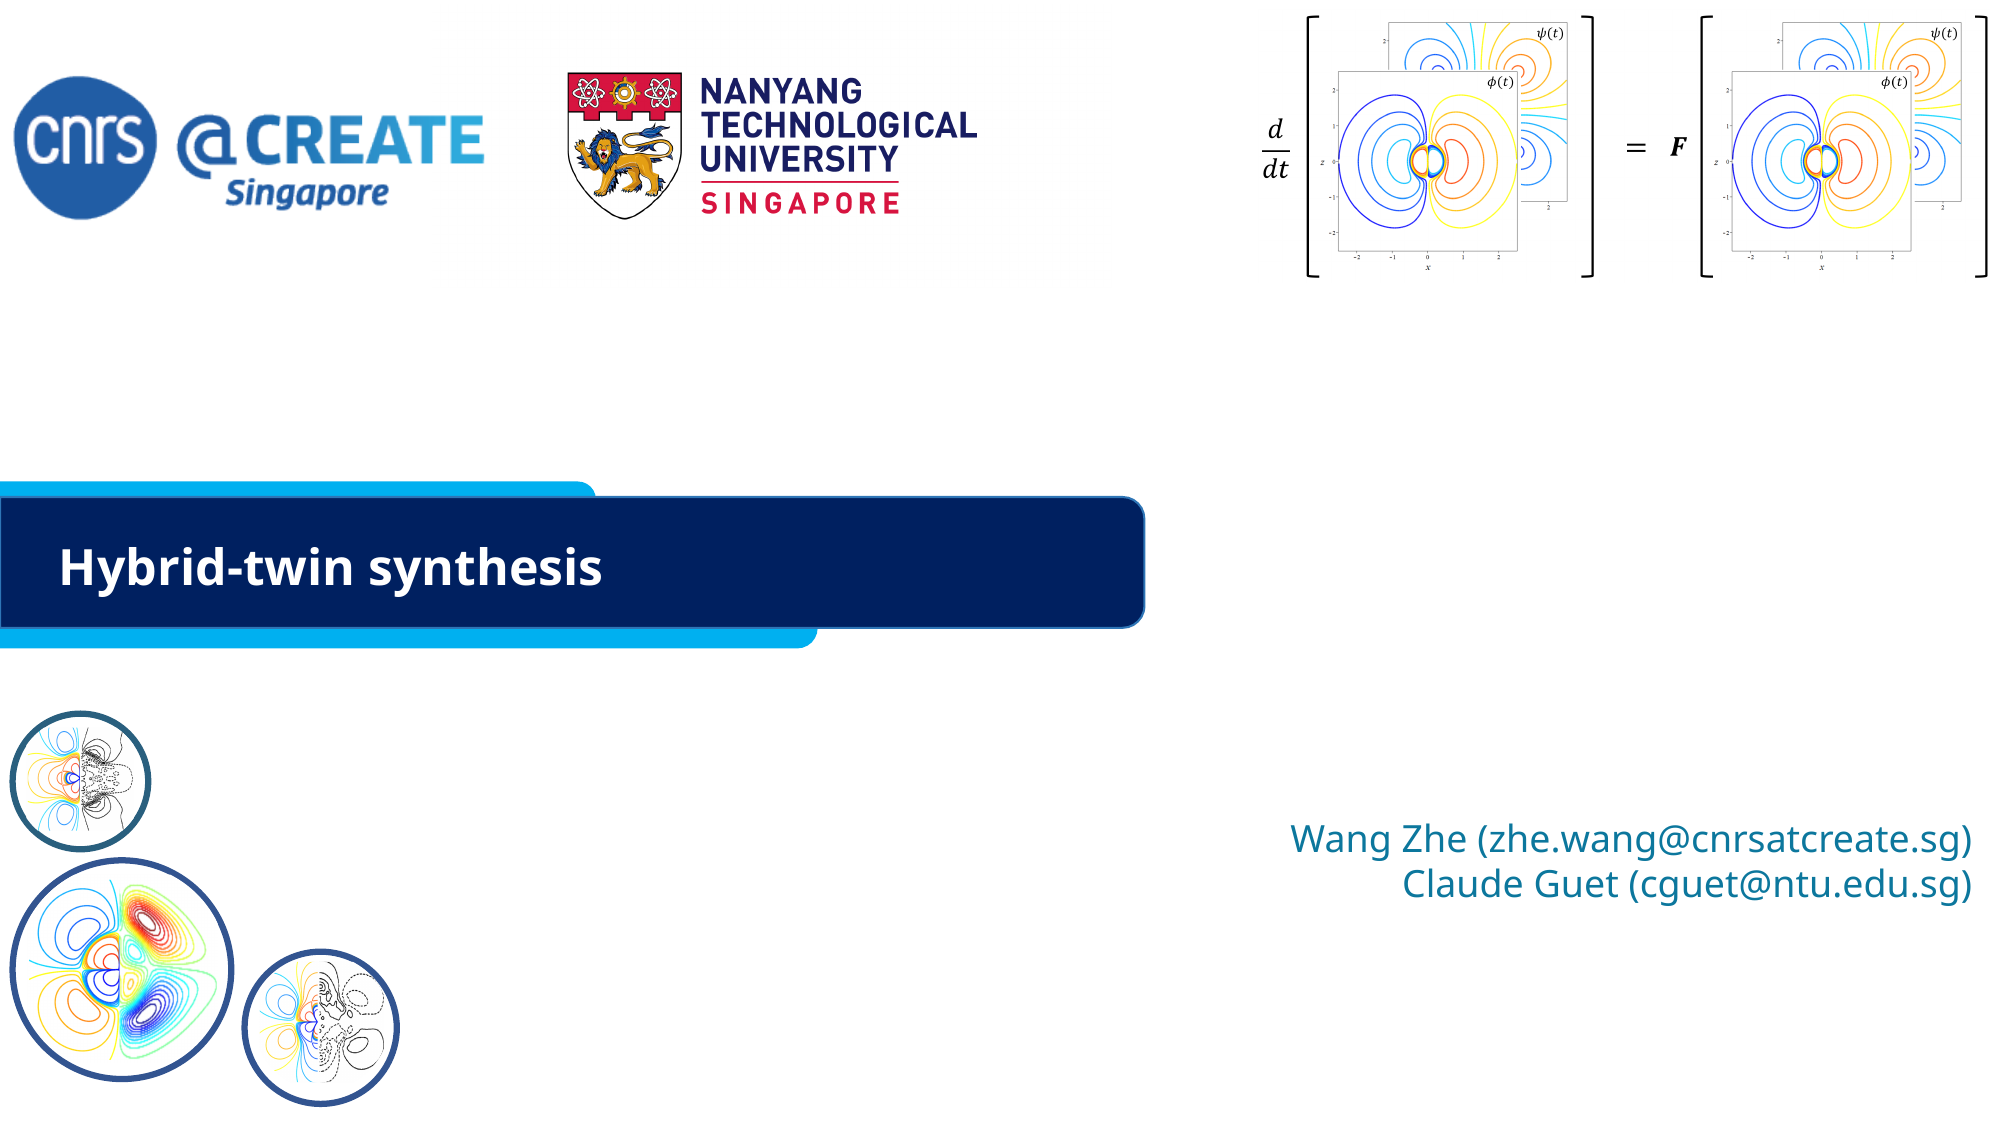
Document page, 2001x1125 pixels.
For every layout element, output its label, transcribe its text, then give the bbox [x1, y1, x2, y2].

text_box Hybrid-twin synthesis [44, 527, 1101, 603]
picture [4, 4, 1112, 288]
picture [1258, 9, 1990, 283]
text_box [12, 860, 232, 1080]
text_box [0, 629, 819, 650]
text_box [0, 495, 1146, 629]
text_box Wang Zhe (zhe.wang@cnrsatcreate.sg) Claude Guet (cguet@ntu.edu.sg) [464, 807, 1988, 912]
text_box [244, 951, 397, 1104]
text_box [12, 713, 149, 850]
text_box [0, 480, 597, 495]
